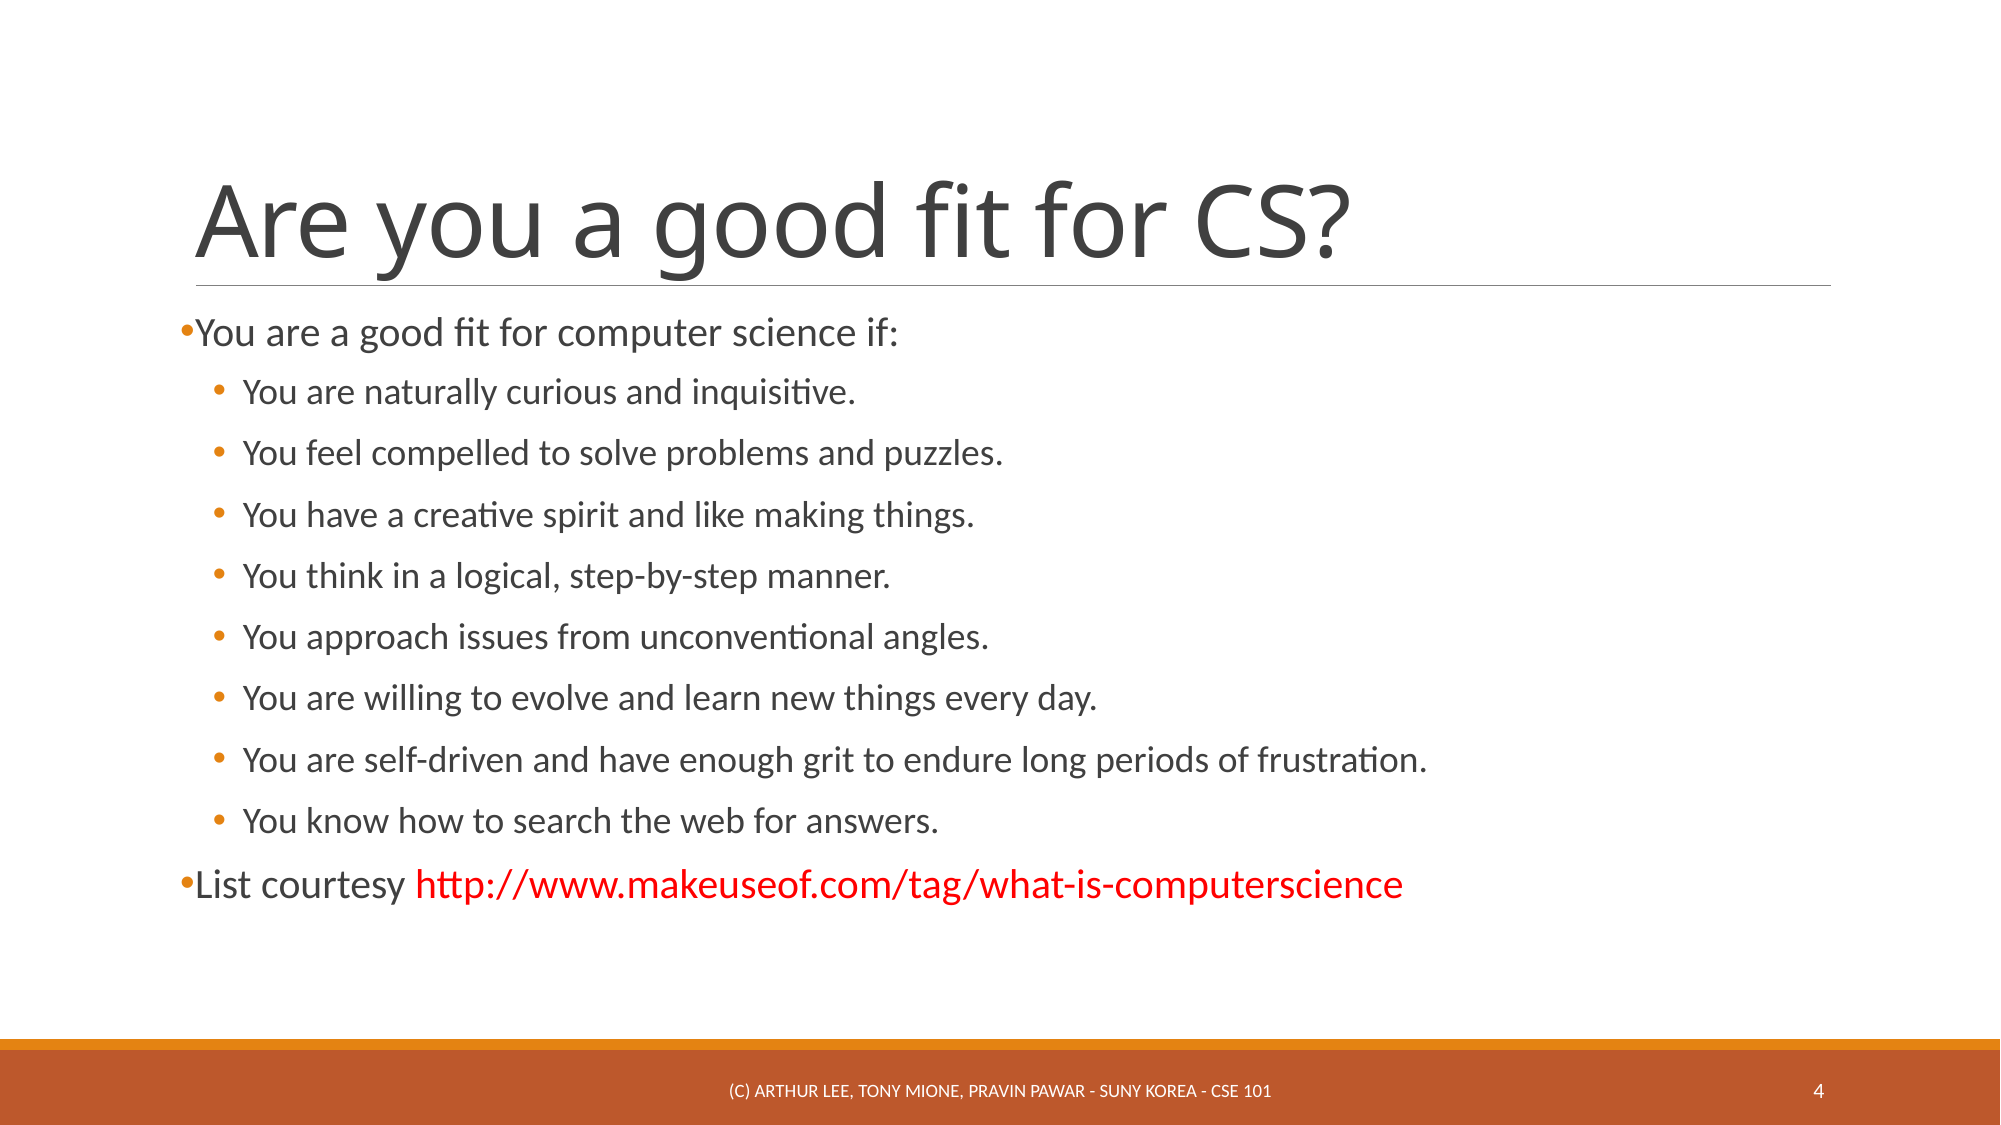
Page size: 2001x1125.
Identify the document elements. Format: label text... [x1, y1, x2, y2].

footer (c) Arthur Lee, Tony Mione, Pravin Pawar - SUNY Korea - CSE 101 [604, 1059, 1396, 1120]
slide_number 4 [1624, 1059, 1840, 1120]
title Are you a good fit for CS? [180, 47, 1830, 285]
list You are a good fit for computer science if: You are naturally curious and inquisitive. You feel compelled to solve problems and puzzles. You have a creative spirit and like making things. You think in a logical, step-by-step manner. You approach issues from unconventional angles. You are willing to evolve and learn new things every day. You are self-driven and have enough grit to endure long periods of frustration. You know how to search the web for answers. List courtesy http://www.makeuseof.com/tag/what-is-computerscience [180, 302, 1830, 963]
